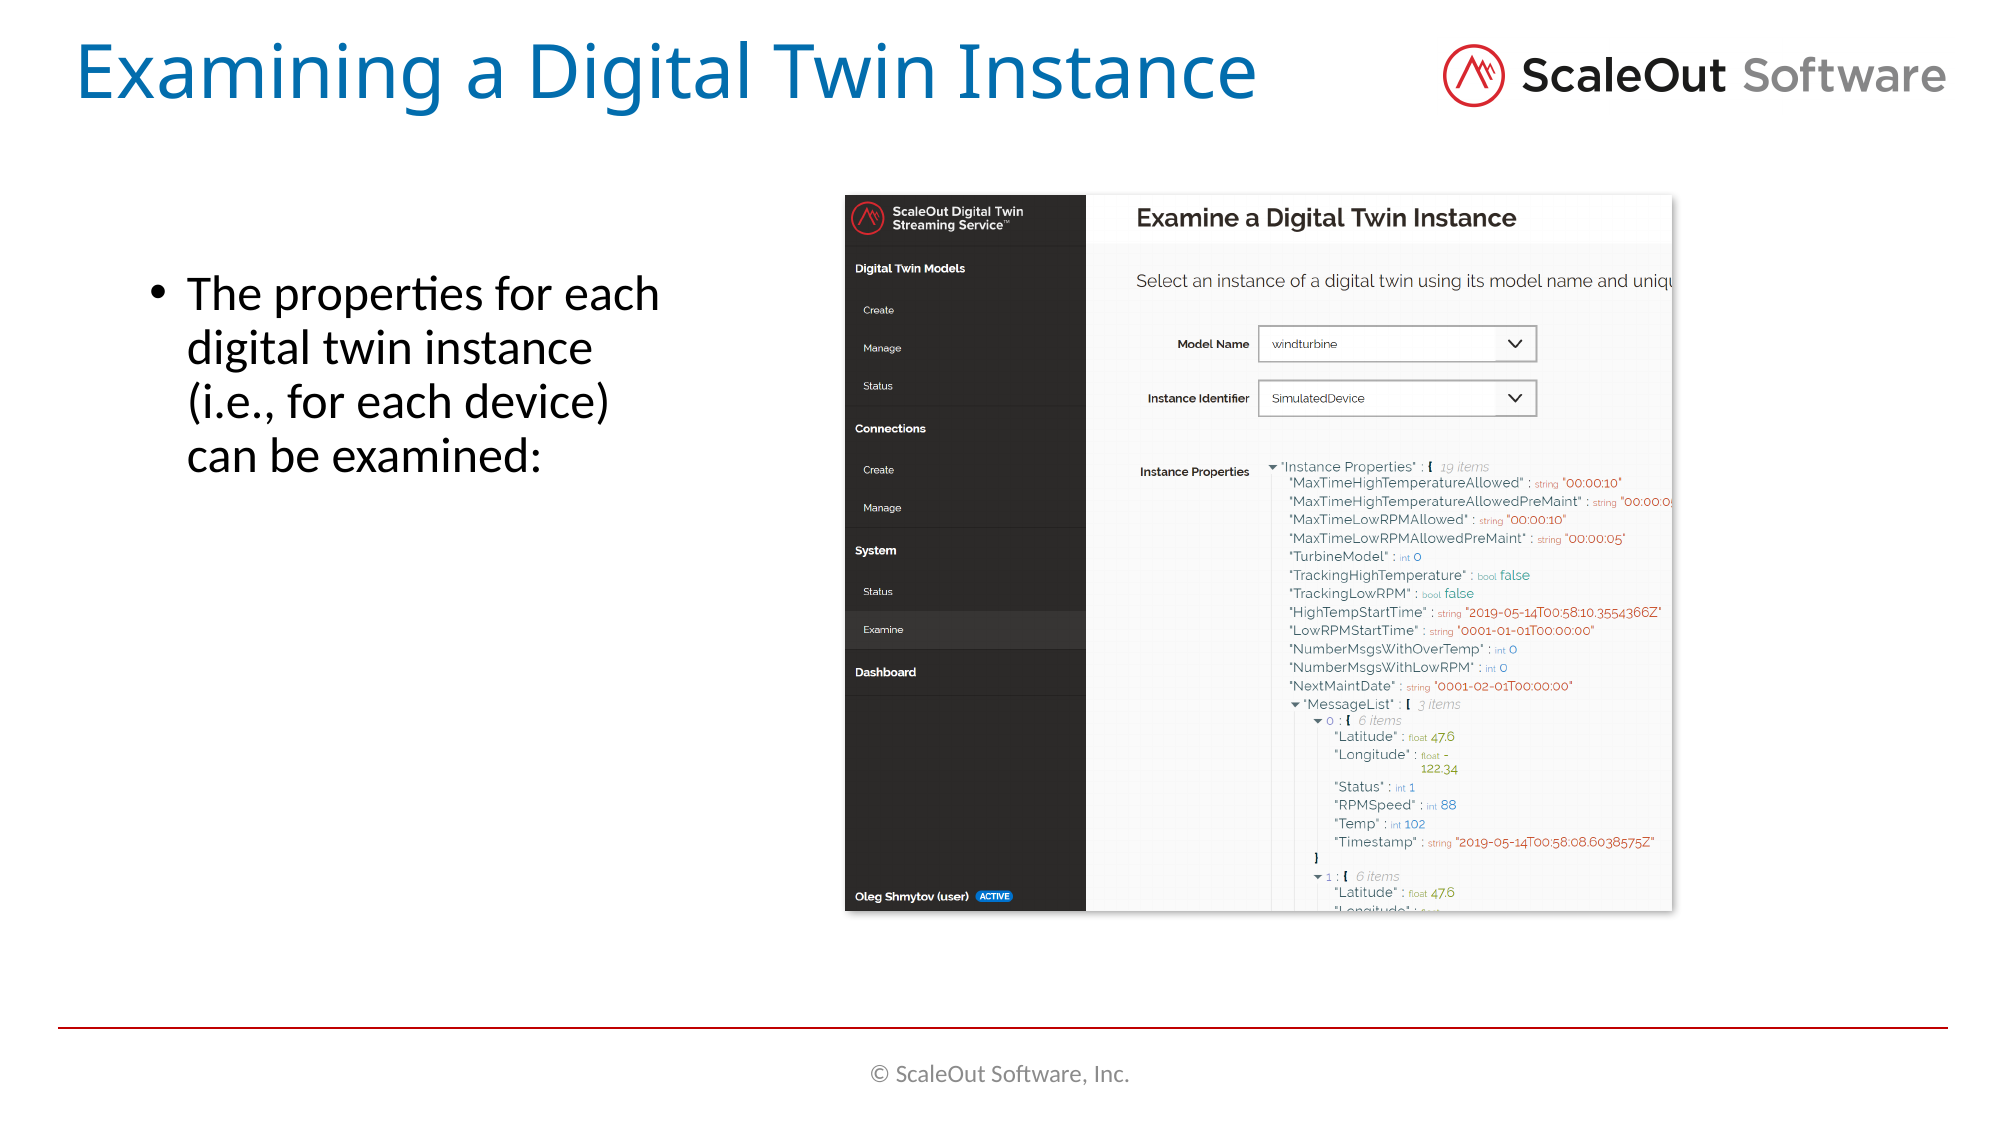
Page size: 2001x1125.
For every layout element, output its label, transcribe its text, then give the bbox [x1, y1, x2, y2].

picture [845, 195, 1672, 911]
picture [1438, 37, 1955, 115]
footer © ScaleOut Software, Inc. [549, 1042, 1450, 1103]
title Examining a Digital Twin Instance [59, 18, 1438, 131]
list The properties for each digital twin instance (i.e., for each device) can be examined: [134, 259, 692, 944]
